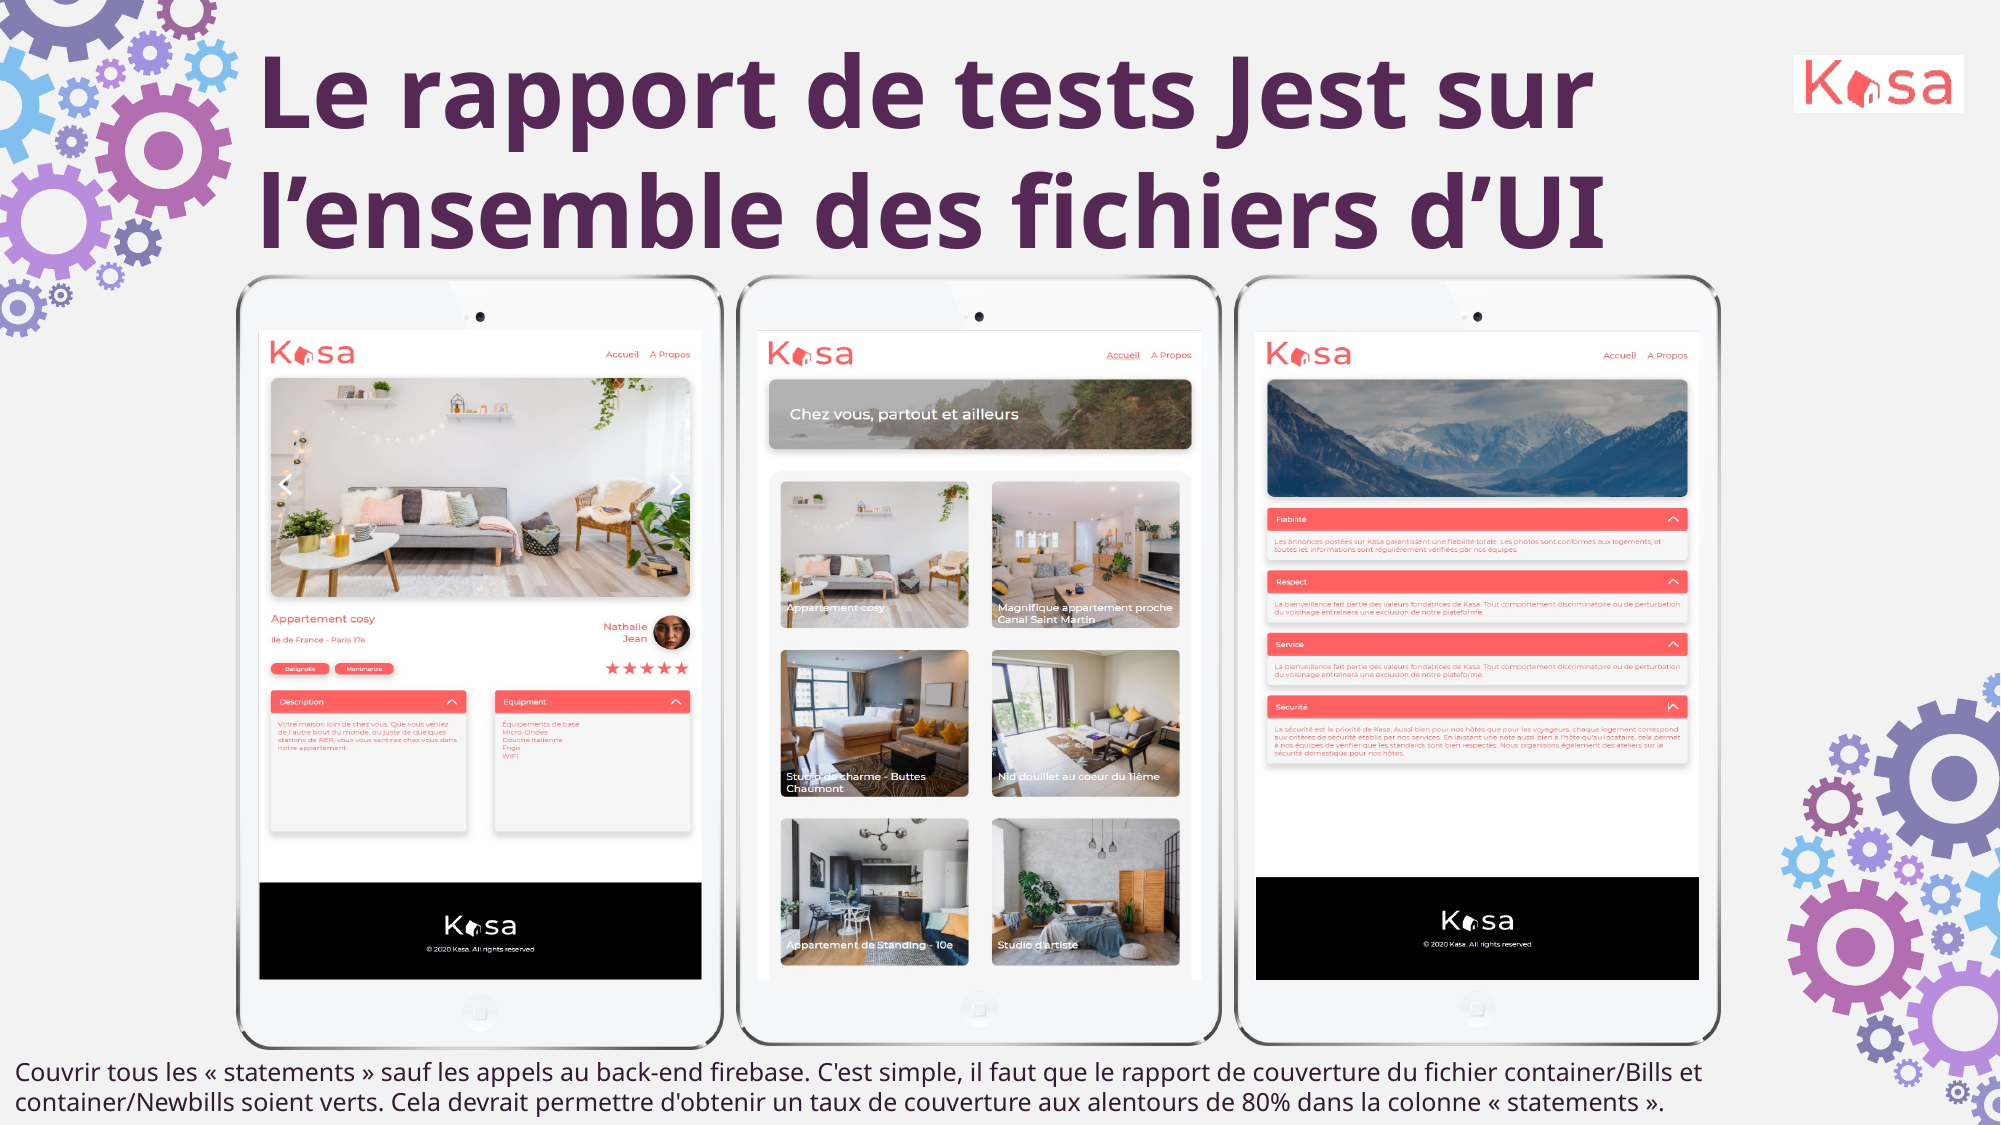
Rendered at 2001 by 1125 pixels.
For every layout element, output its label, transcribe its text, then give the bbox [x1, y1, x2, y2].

picture [236, 274, 724, 1050]
picture [736, 274, 1222, 1046]
picture [1234, 274, 1721, 1046]
picture [1794, 55, 1964, 113]
text_box Le rapport de tests Jest sur l’ensemble des fichiers d’UI [241, 21, 1782, 276]
text_box Couvrir tous les « statements » sauf les appels au back-end firebase. C'est simple, il faut que le rapport de couverture du fichier container/Bills et container/Newbills soient verts. Cela devrait permettre d'obtenir un taux de couverture aux alentours de 80% dans la colonne « statements ». [0, 1049, 1767, 1124]
